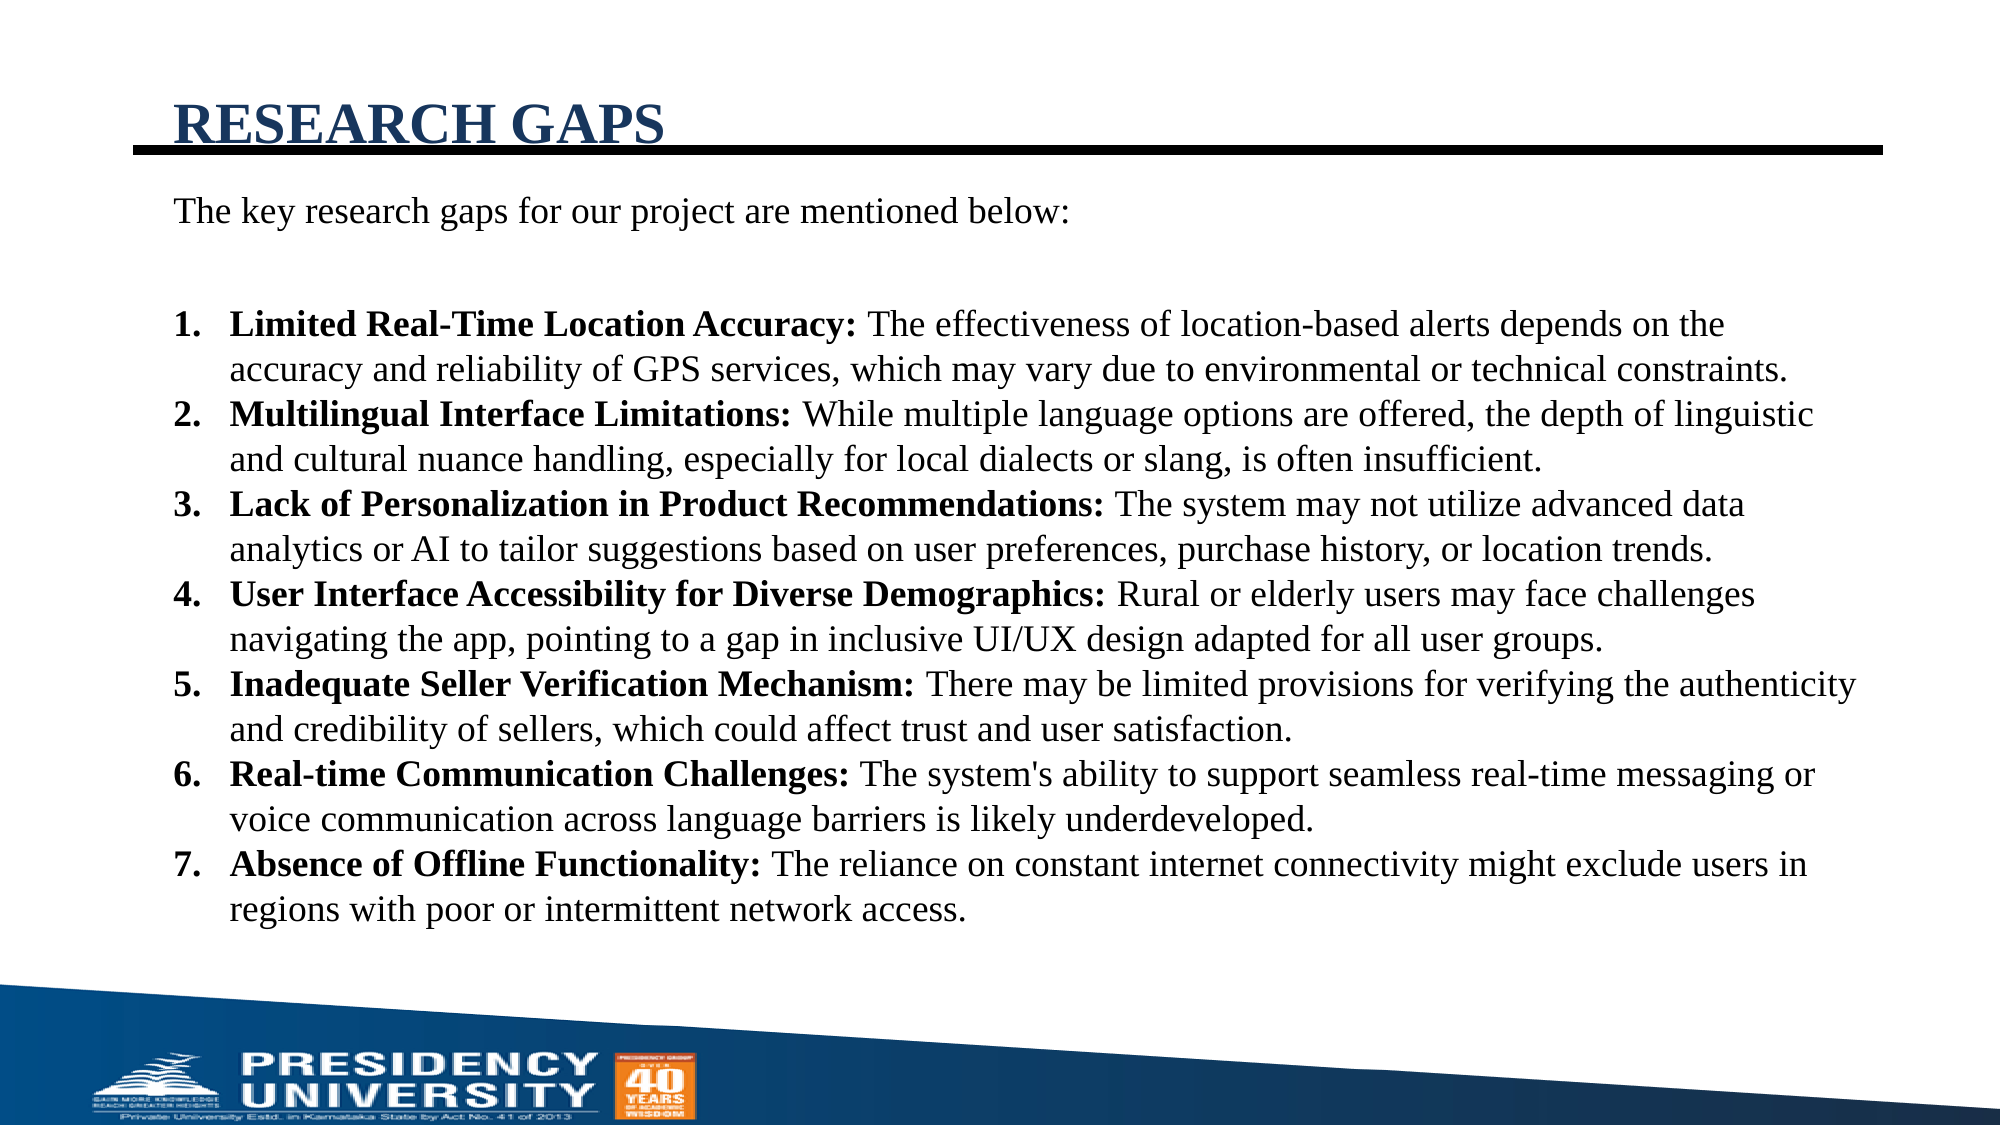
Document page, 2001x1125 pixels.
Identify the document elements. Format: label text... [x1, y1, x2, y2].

list The key research gaps for our project are mentioned below: Limited Real-Time Location Accuracy: The effectiveness of location-based alerts depends on the accuracy and reliability of GPS services, which may vary due to environmental or technical constraints. Multilingual Interface Limitations: While multiple language options are offered, the depth of linguistic and cultural nuance handling, especially for local dialects or slang, is often insufficient. Lack of Personalization in Product Recommendations: The system may not utilize advanced data analytics or AI to tailor suggestions based on user preferences, purchase history, or location trends. User Interface Accessibility for Diverse Demographics: Rural or elderly users may face challenges navigating the app, pointing to a gap in inclusive UI/UX design adapted for all user groups. Inadequate Seller Verification Mechanism: There may be limited provisions for verifying the authenticity and credibility of sellers, which could affect trust and user satisfaction. Real-time Communication Challenges: The system's ability to support seamless real-time messaging or voice communication across language barriers is likely underdeveloped. Absence of Offline Functionality: The reliance on constant internet connectivity might exclude users in regions with poor or intermittent network access. [133, 156, 1884, 969]
title RESEARCH GAPS [133, 45, 1884, 125]
picture [0, 982, 2000, 1125]
